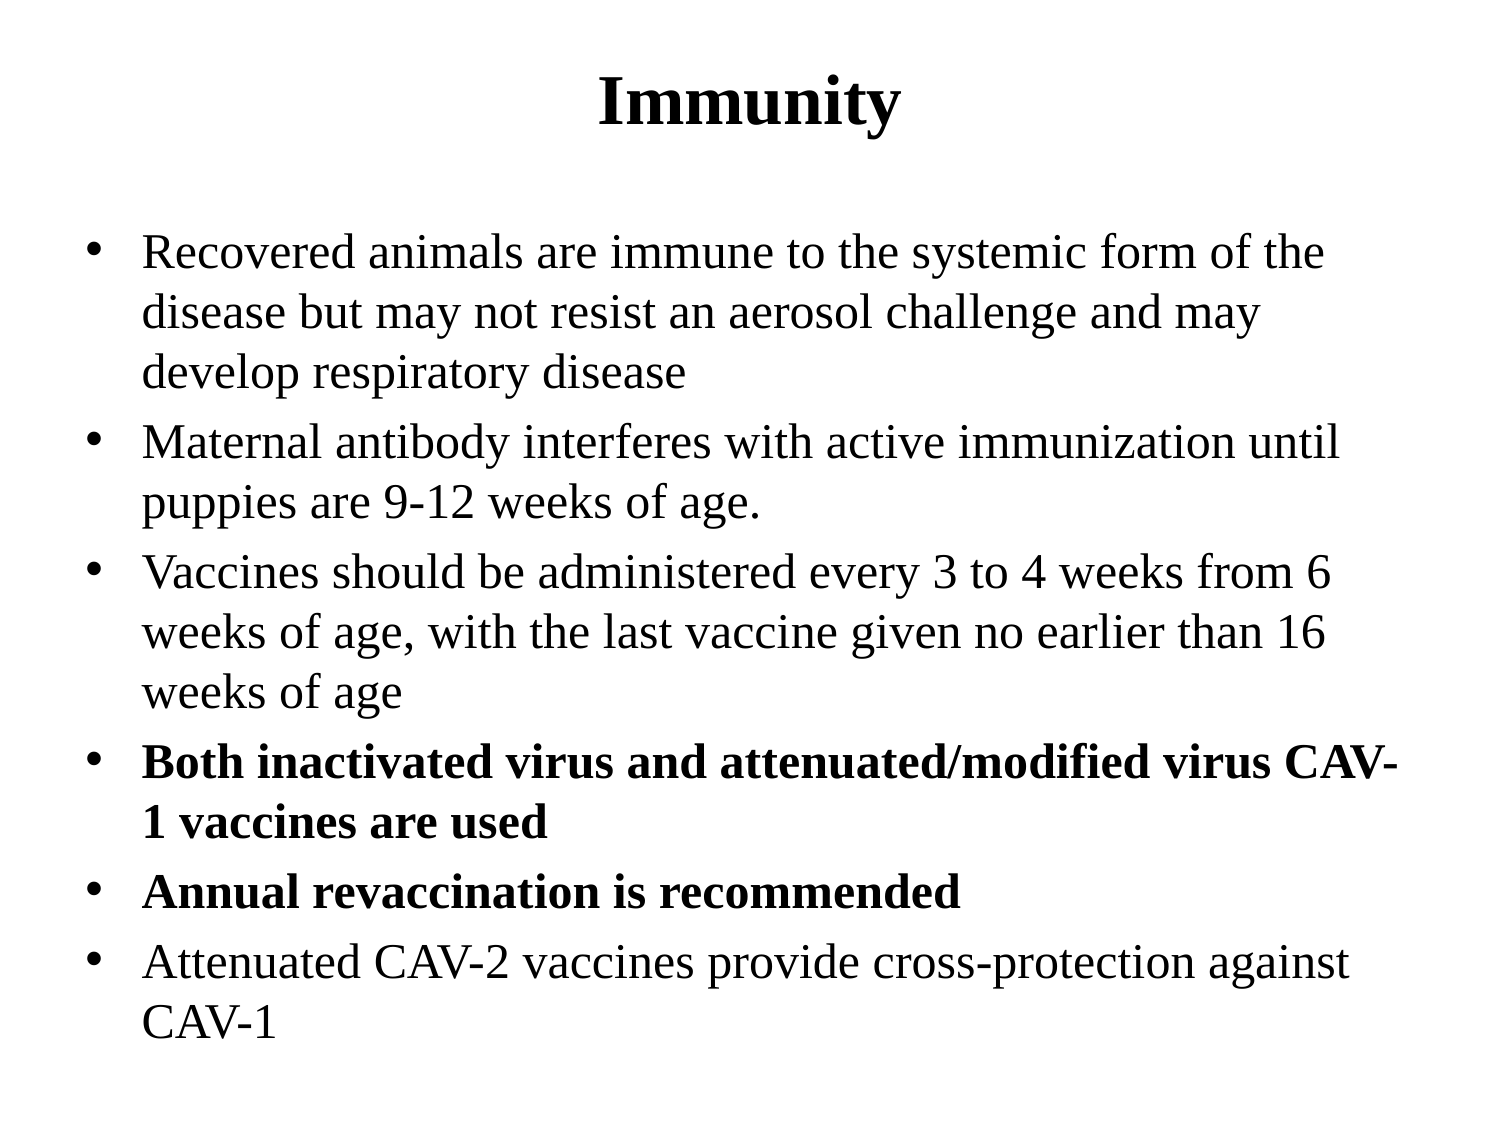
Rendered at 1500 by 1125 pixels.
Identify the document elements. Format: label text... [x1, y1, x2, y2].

list Recovered animals are immune to the systemic form of the disease but may not resist an aerosol challenge and may develop respiratory disease Maternal antibody interferes with active immunization until puppies are 9-12 weeks of age. Vaccines should be administered every 3 to 4 weeks from 6 weeks of age, with the last vaccine given no earlier than 16 weeks of age Both inactivated virus and attenuated/modified virus CAV-1 vaccines are used Annual revaccination is recommended Attenuated CAV-2 vaccines provide cross-protection against CAV-1 [70, 210, 1421, 954]
title Immunity [75, 45, 1425, 233]
